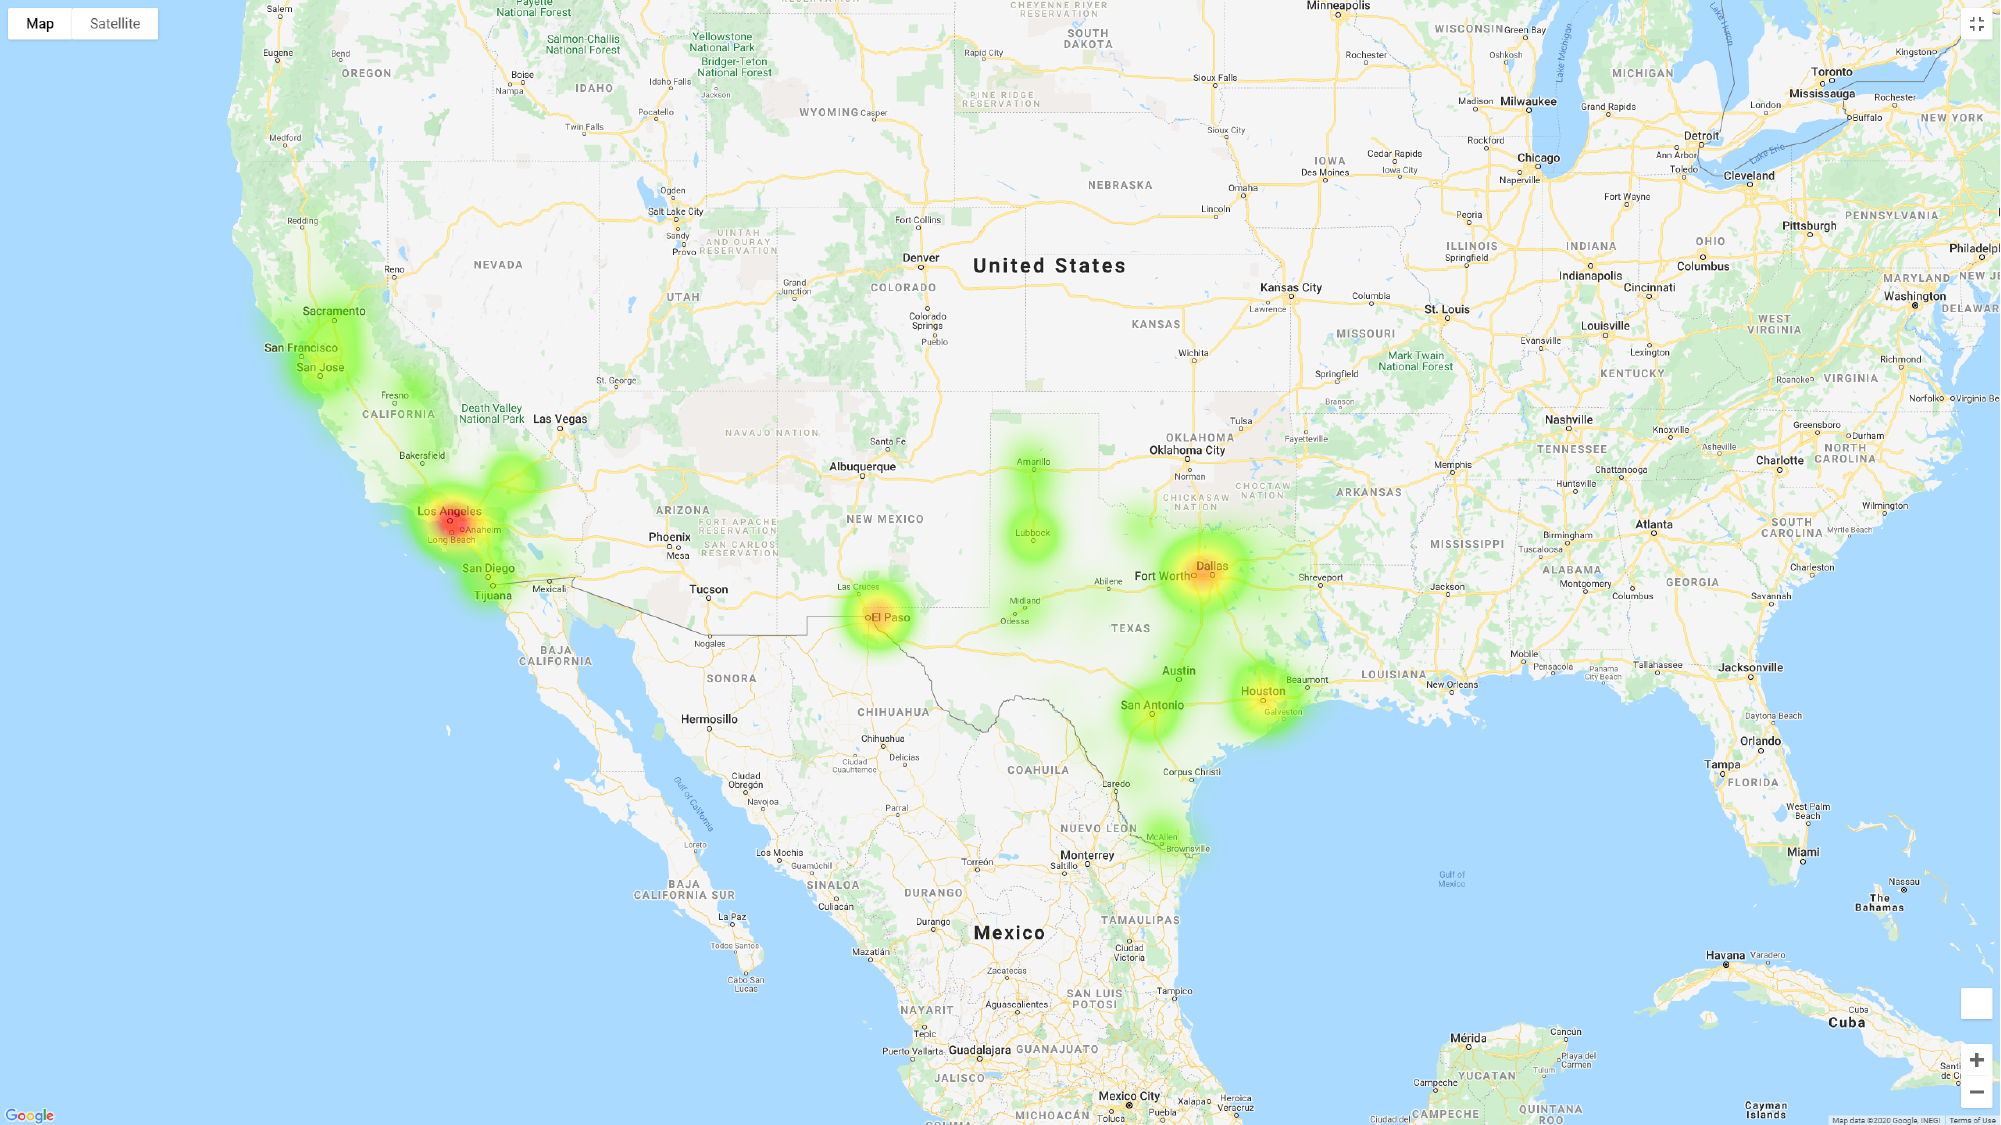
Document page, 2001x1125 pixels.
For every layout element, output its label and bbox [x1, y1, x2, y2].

list [0, 0, 2000, 1125]
